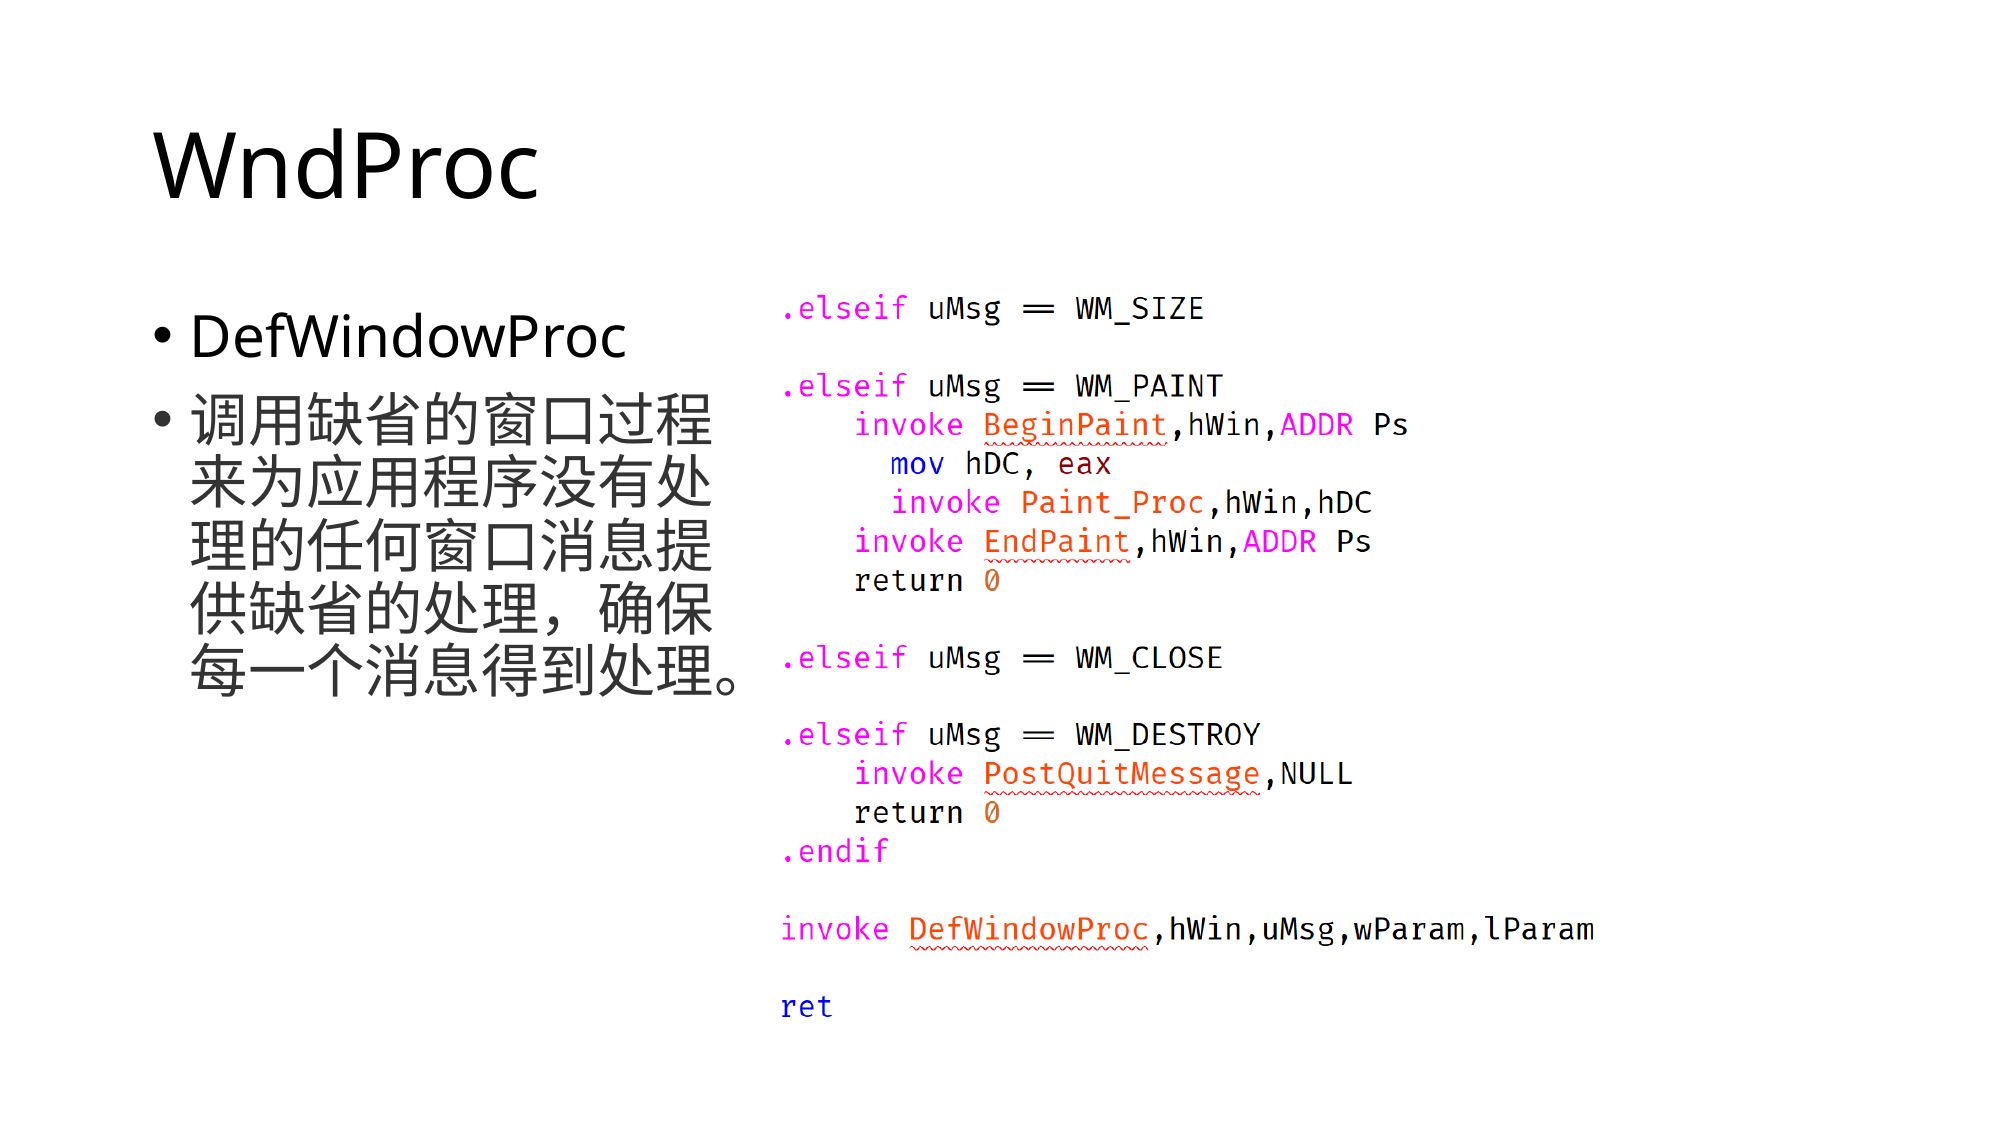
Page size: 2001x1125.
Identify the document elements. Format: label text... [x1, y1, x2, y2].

list DefWindowProc 调用缺省的窗口过程来为应用程序没有处理的任何窗口消息提供缺省的处理，确保每一个消息得到处理。 [137, 299, 741, 1014]
picture [741, 277, 1625, 1048]
title WndProc [137, 59, 1863, 278]
